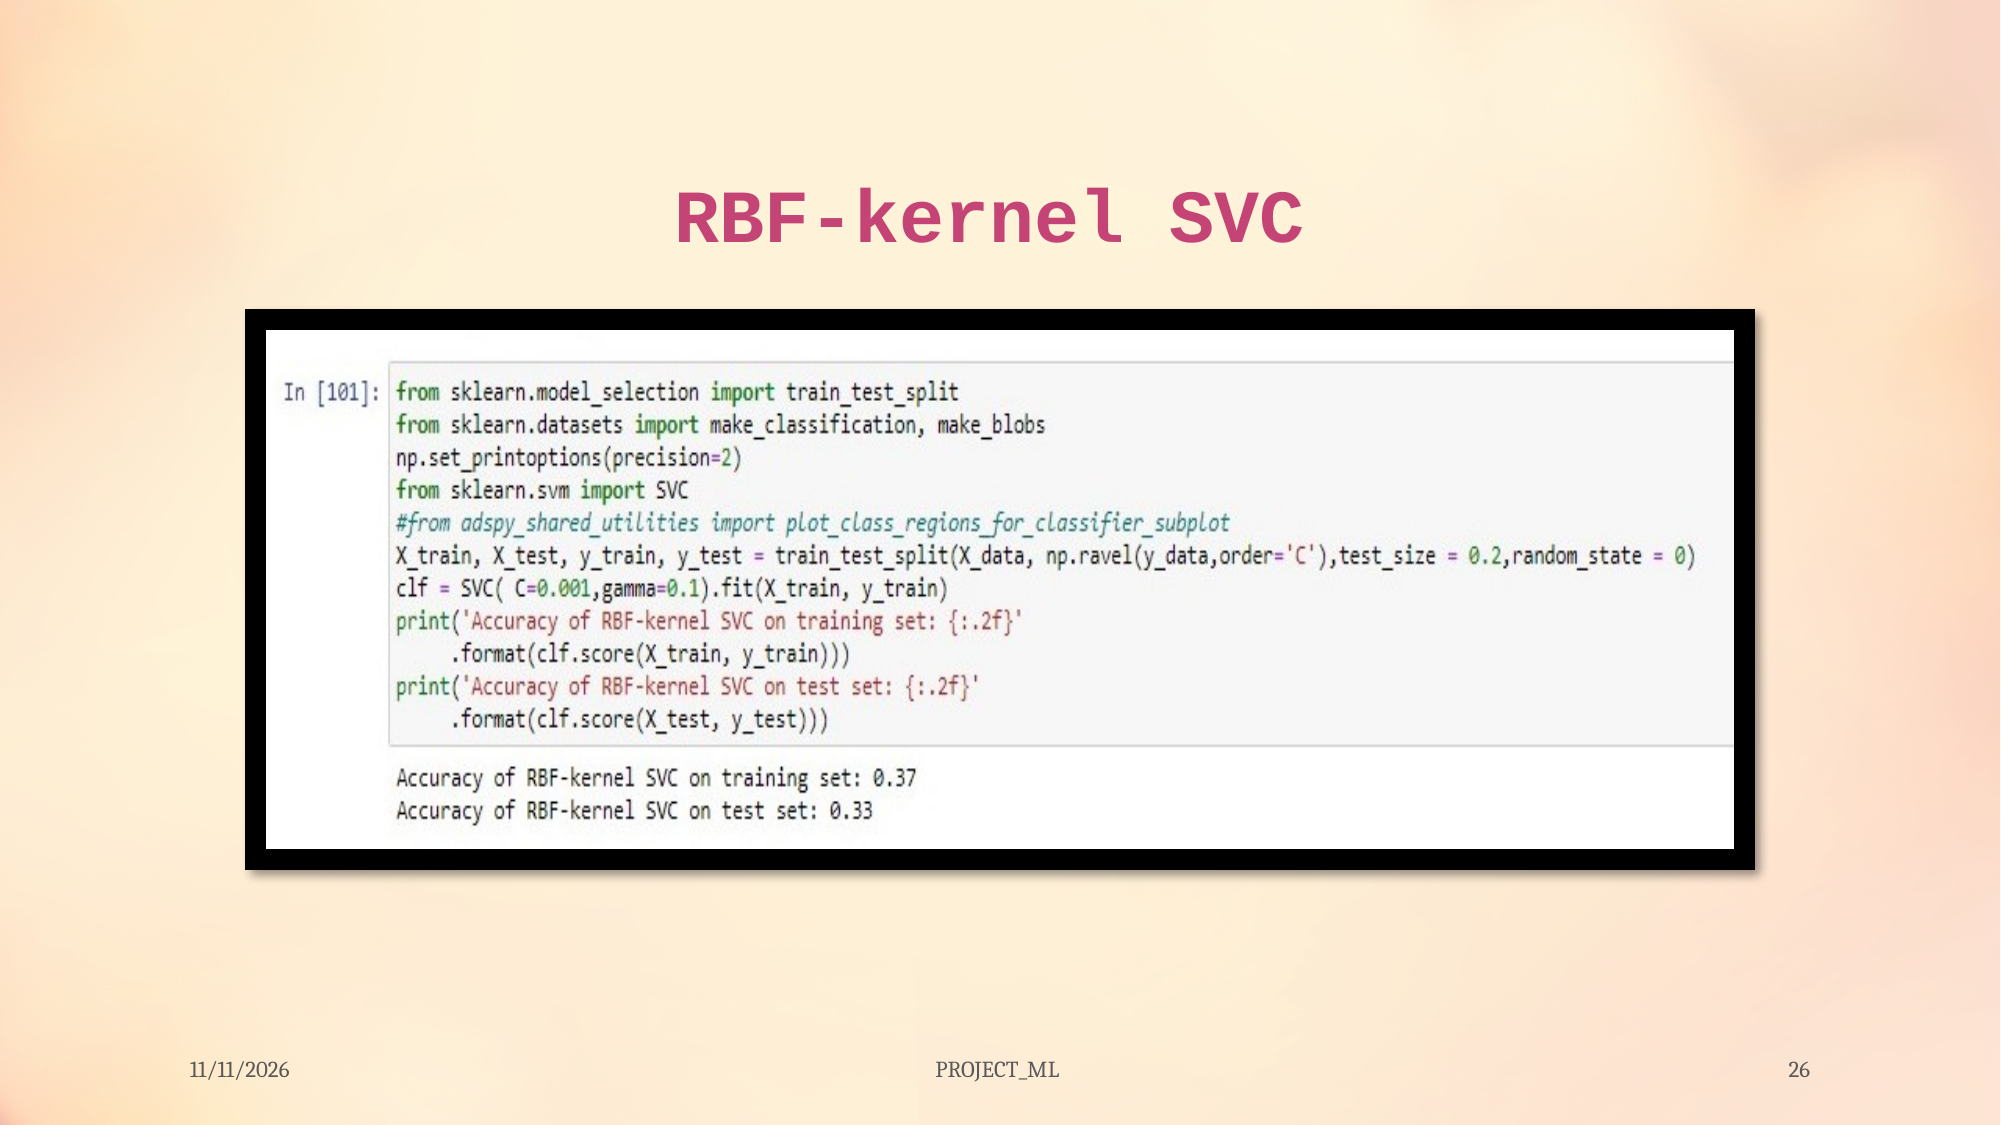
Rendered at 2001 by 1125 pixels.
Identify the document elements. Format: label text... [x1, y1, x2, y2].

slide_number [174, 1050, 355, 1088]
slide_number 26 [1644, 1050, 1825, 1088]
footer PROJECT_ML [397, 1050, 1598, 1088]
picture [0, 0, 2001, 1125]
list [265, 329, 1735, 850]
title RBF-kernel SVC [174, 75, 1825, 271]
